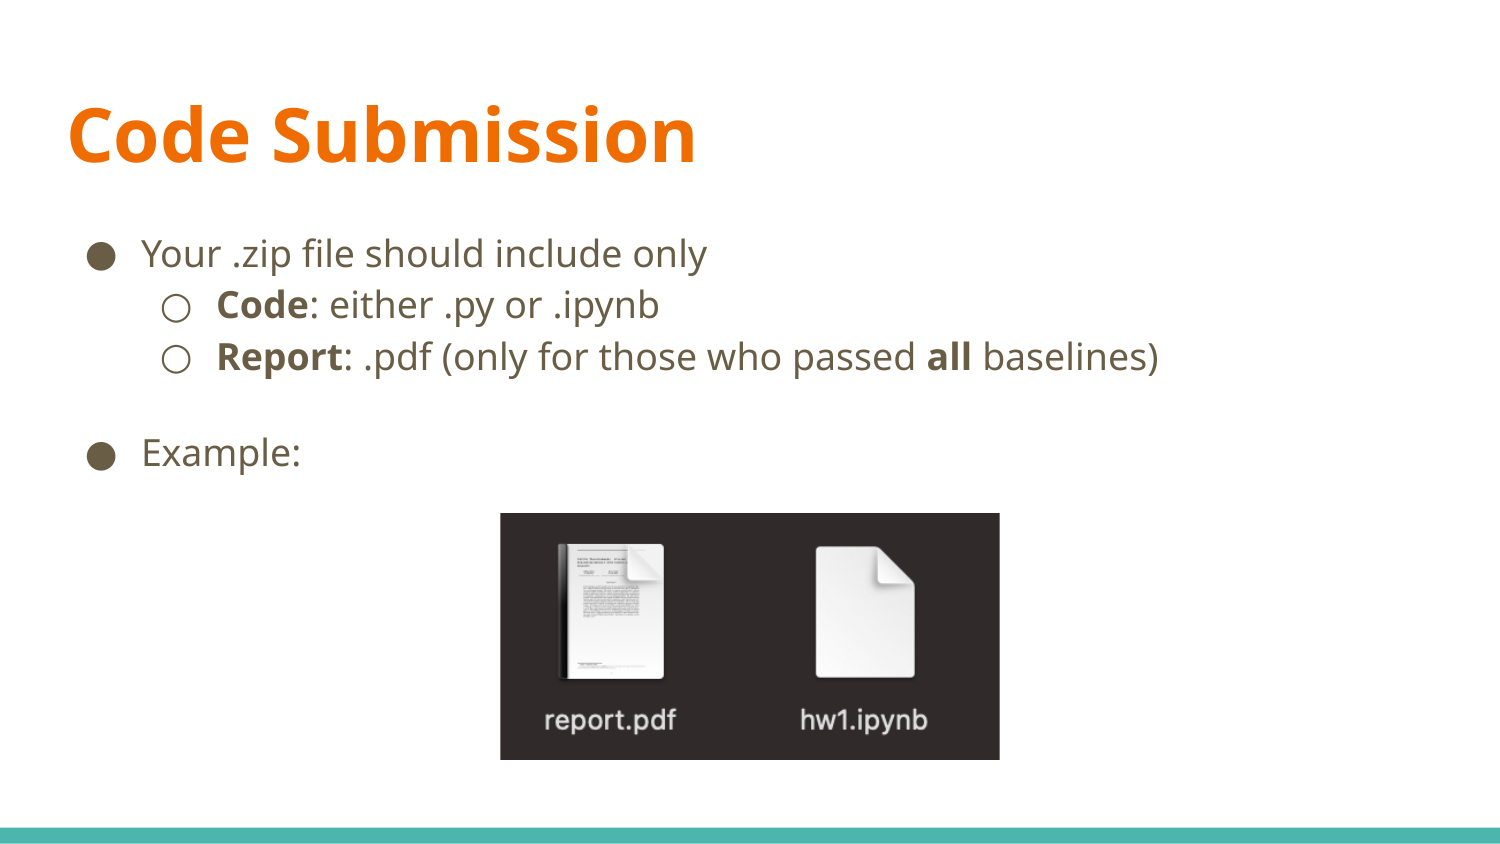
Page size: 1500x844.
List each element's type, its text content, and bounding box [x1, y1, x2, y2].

list Your .zip file should include only Code: either .py or .ipynb Report: .pdf (only for those who passed all baselines) [51, 207, 1449, 407]
picture [500, 513, 1000, 760]
list Example: [51, 407, 1449, 514]
title Code Submission [51, 72, 1449, 189]
